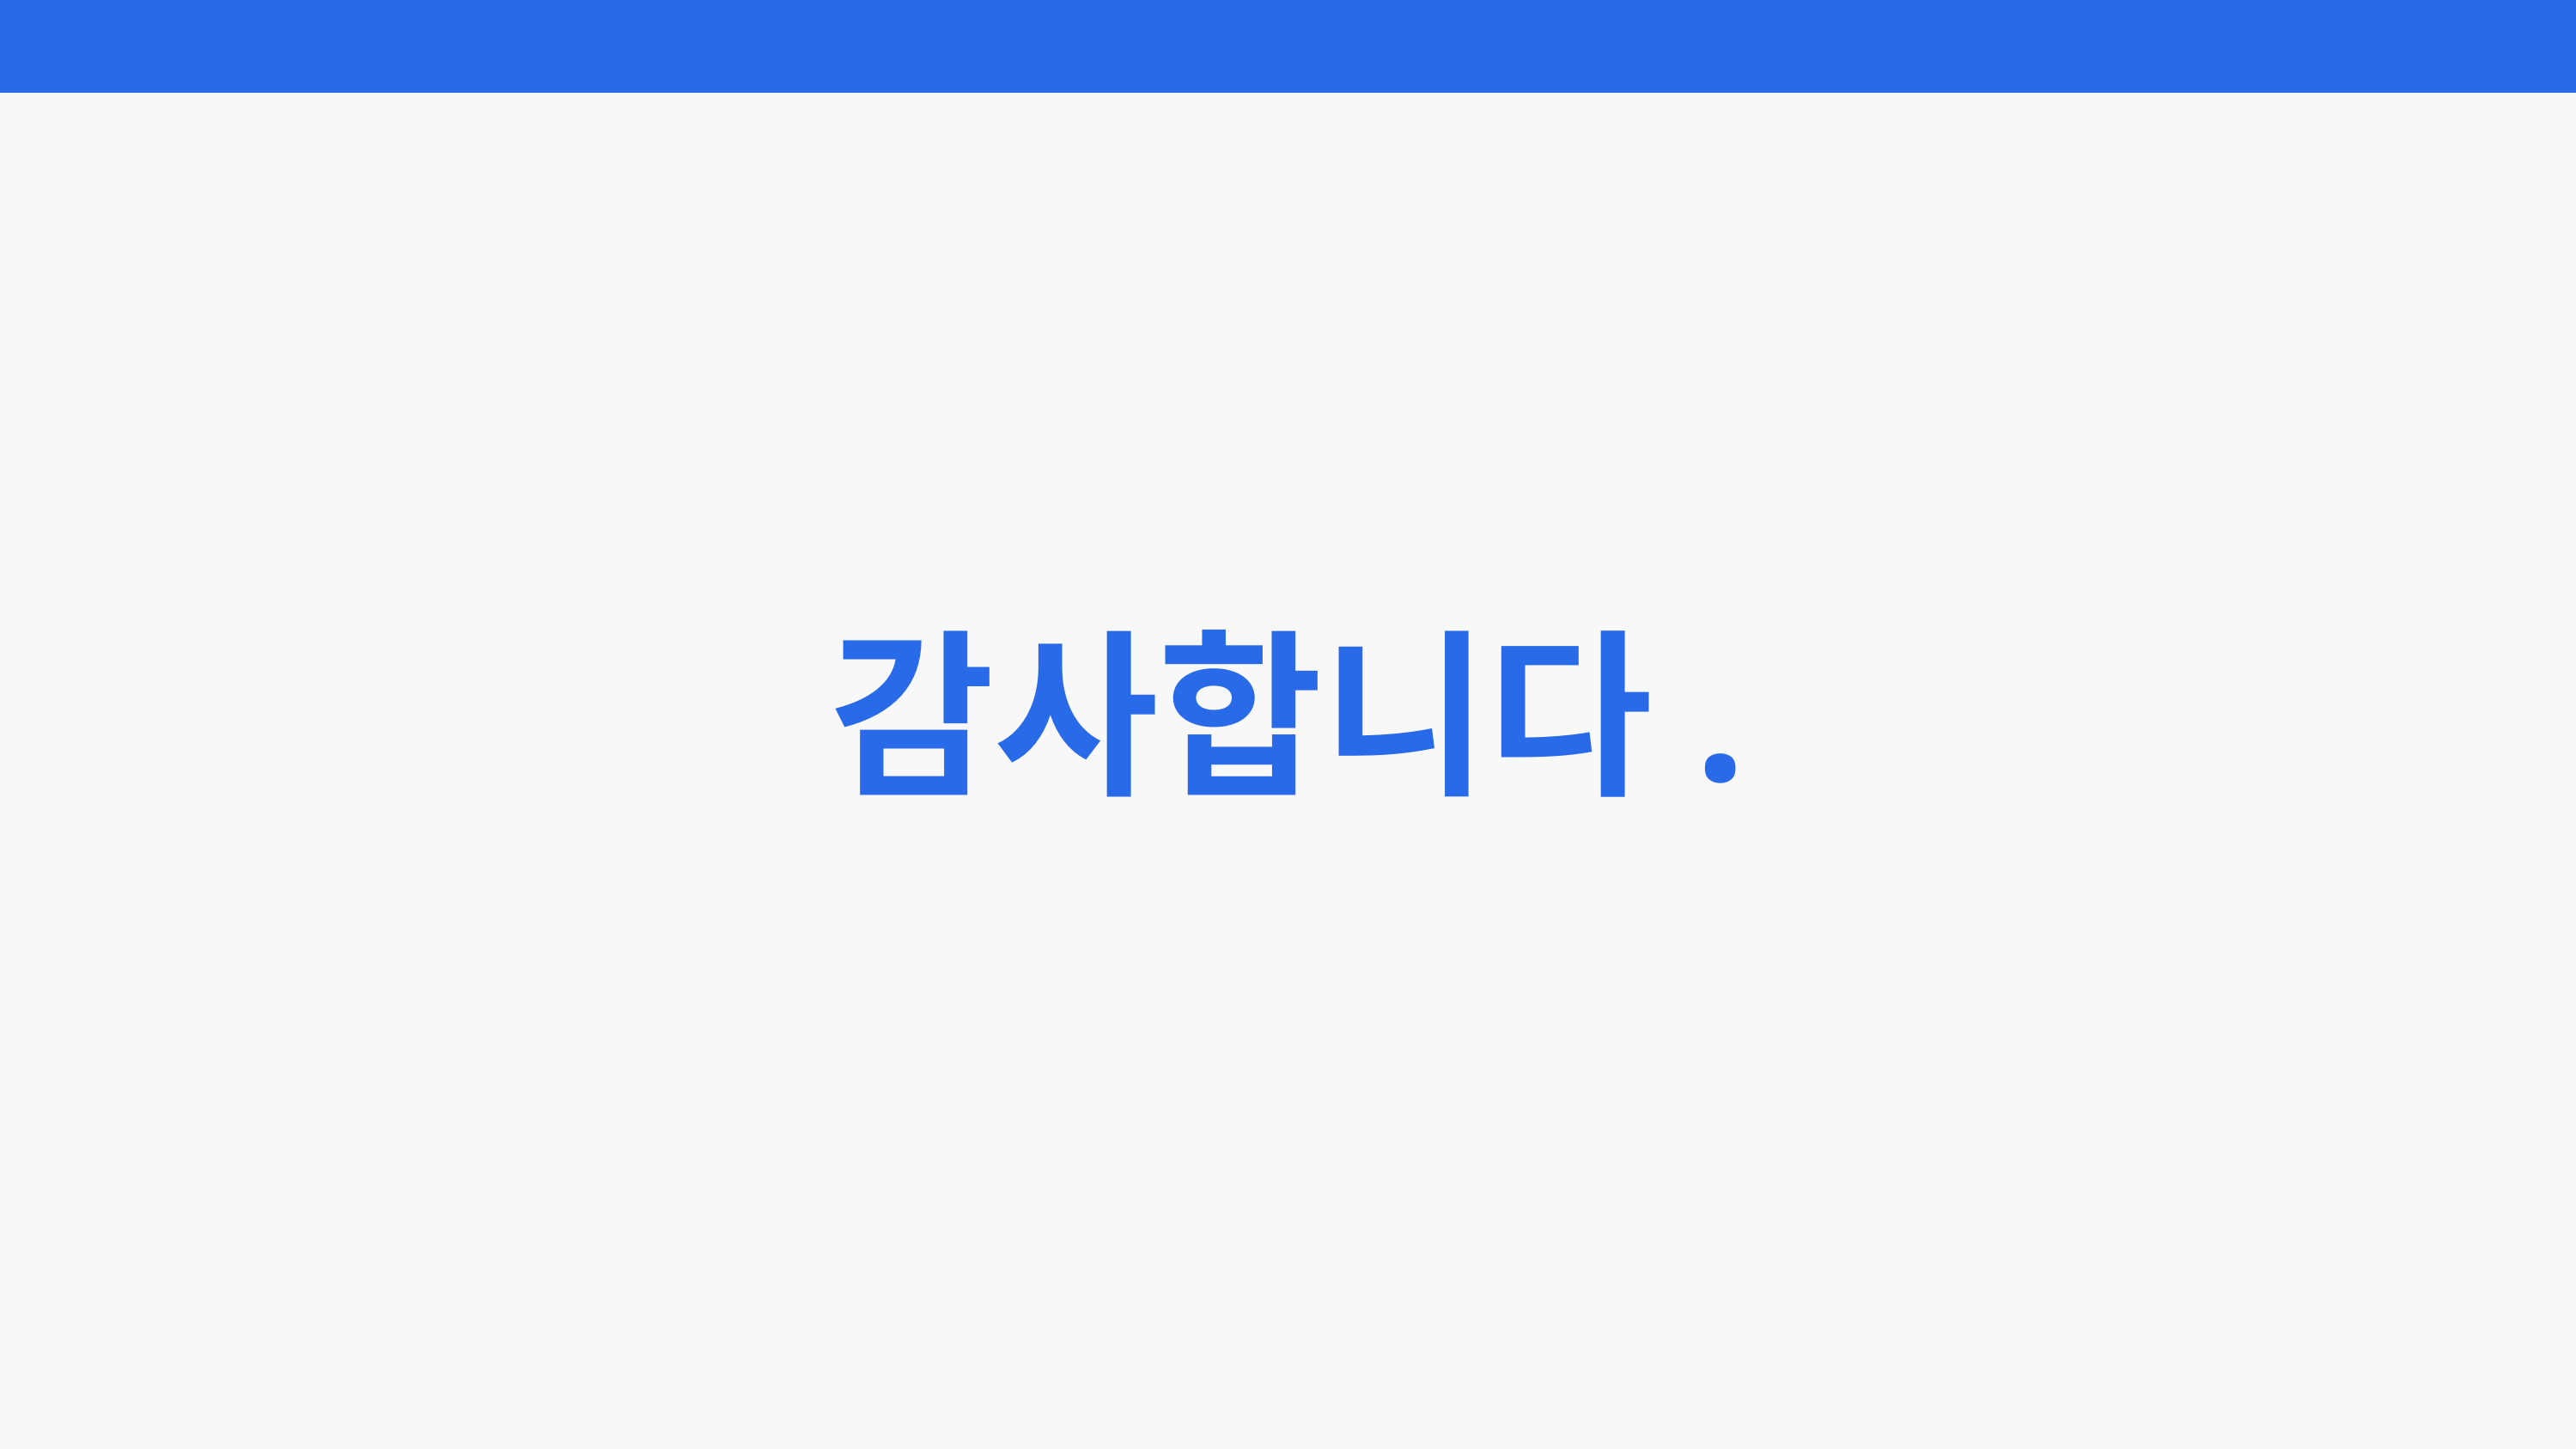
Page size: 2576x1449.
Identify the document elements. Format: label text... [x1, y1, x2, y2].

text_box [0, 0, 2576, 94]
text_box 감사합니다. [794, 595, 1782, 824]
